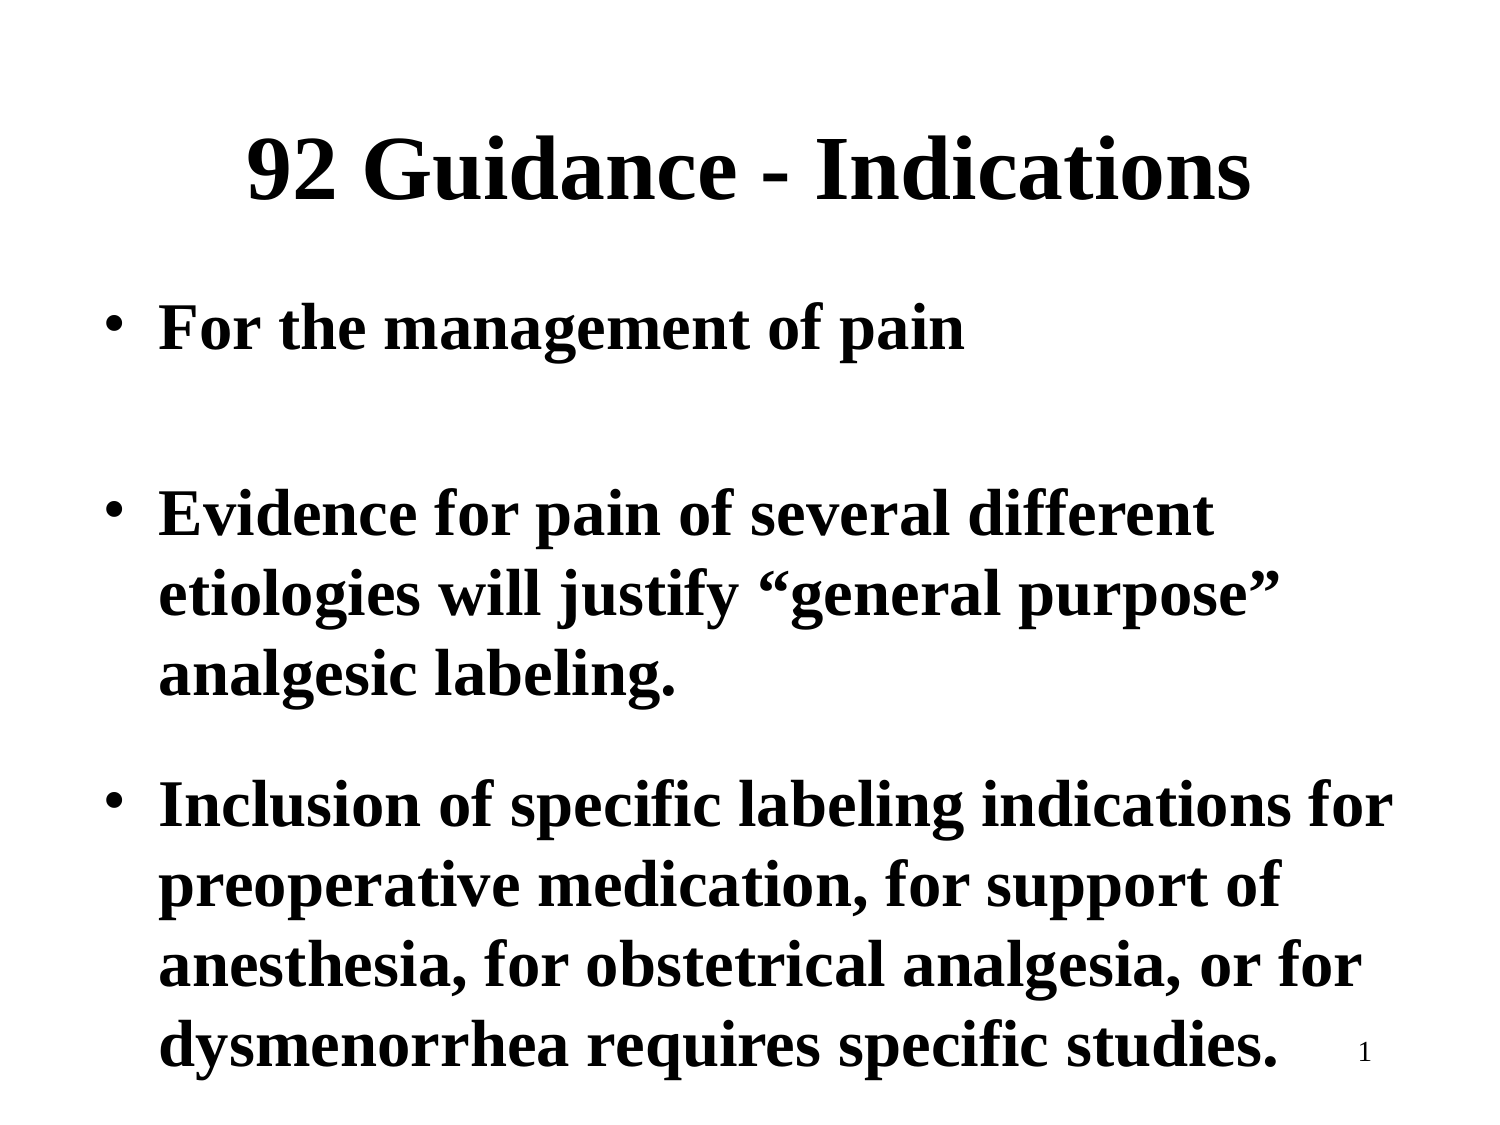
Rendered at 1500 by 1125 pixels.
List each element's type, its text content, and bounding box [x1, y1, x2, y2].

slide_number ‹#› [1074, 1025, 1388, 1100]
title 92 Guidance - Indications [112, 99, 1388, 225]
list For the management of pain Evidence for pain of several different etiologies will justify “general purpose” analgesic labeling. Inclusion of specific labeling indications for preoperative medication, for support of anesthesia, for obstetrical analgesia, or for dysmenorrhea requires specific studies. [87, 275, 1450, 1025]
